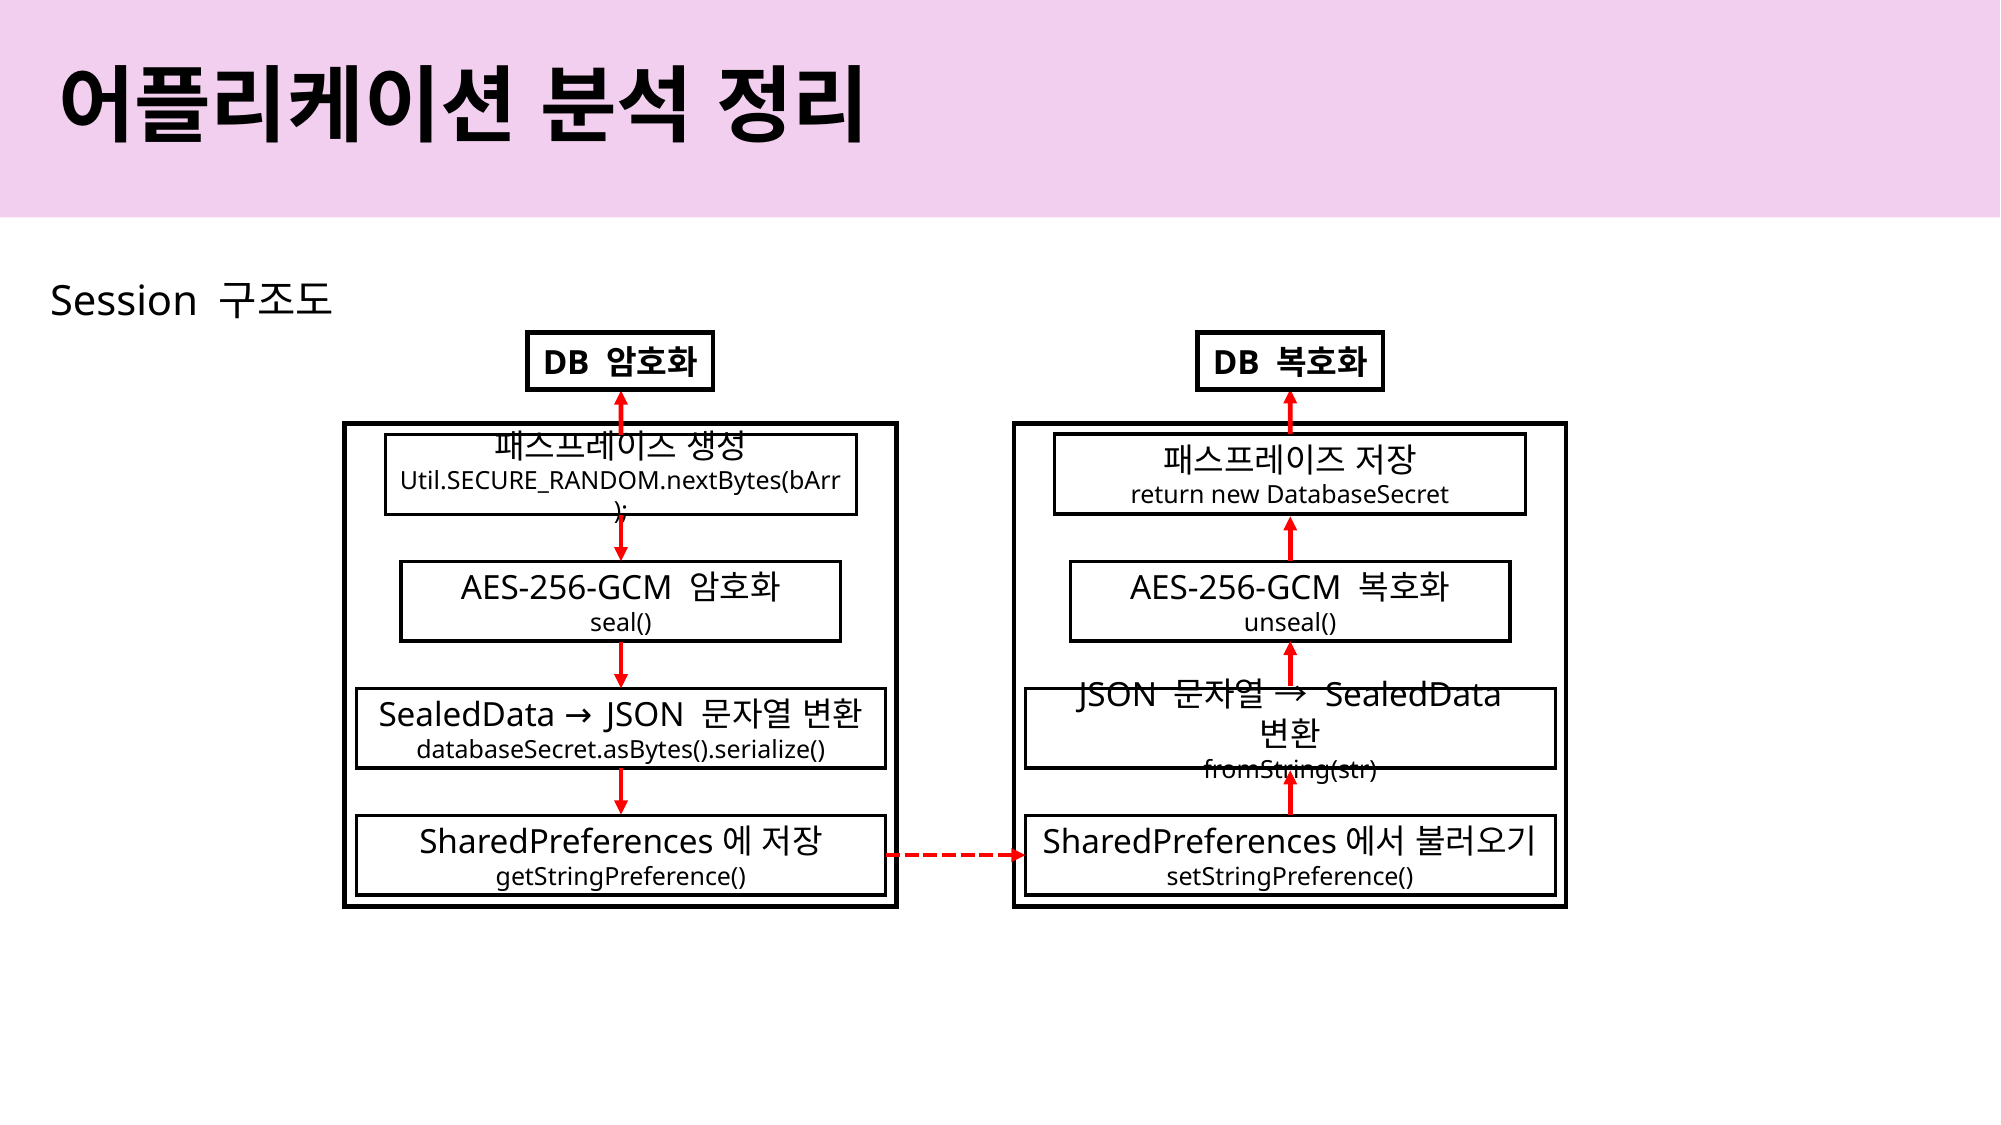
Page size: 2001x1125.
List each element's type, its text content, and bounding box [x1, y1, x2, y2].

text_box DB 복호화 [1196, 331, 1385, 391]
text_box [1013, 422, 1568, 908]
text_box [0, 0, 1725, 218]
text_box [0, 0, 2000, 219]
text_box Session 구조도 [35, 229, 350, 332]
text_box DB 암호화 [526, 331, 715, 391]
text_box [343, 422, 898, 908]
